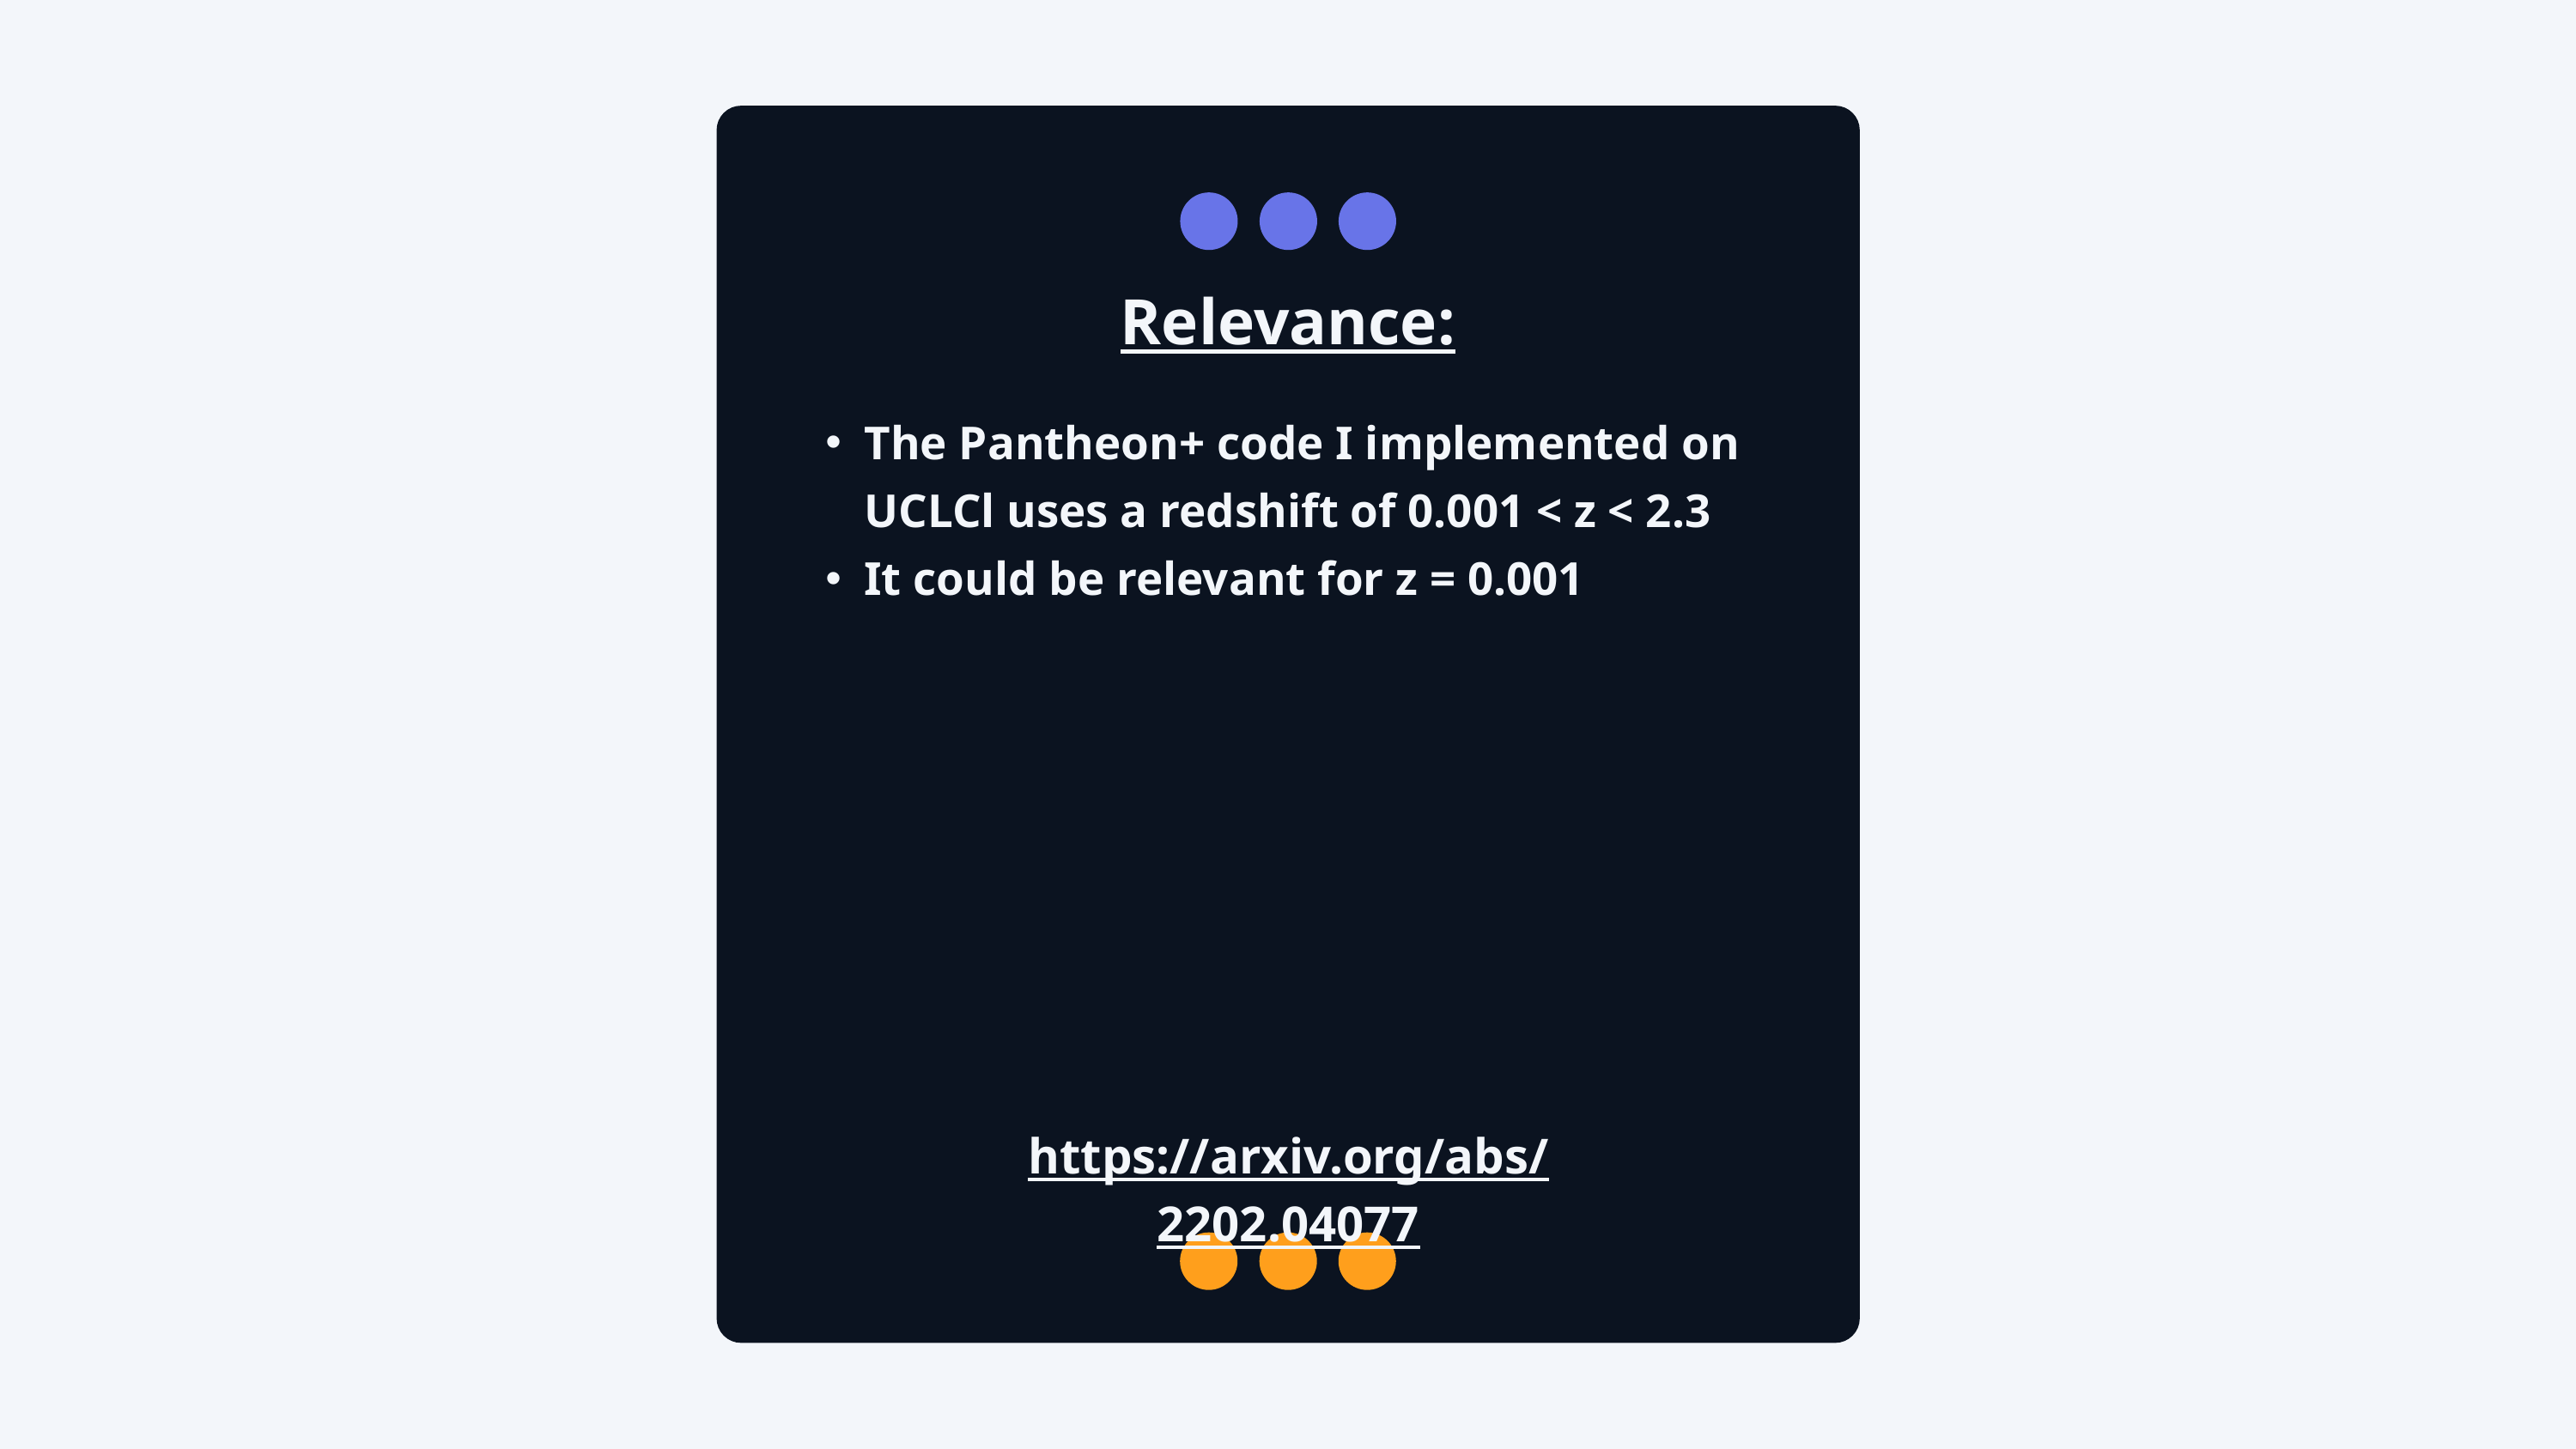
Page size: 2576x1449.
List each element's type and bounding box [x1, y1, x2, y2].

text_box [1338, 191, 1397, 251]
text_box [1179, 1232, 1238, 1290]
text_box [1180, 191, 1238, 251]
text_box [716, 105, 1861, 1343]
text_box [1259, 191, 1318, 251]
text_box [1338, 1232, 1396, 1290]
text_box [1259, 1232, 1317, 1290]
